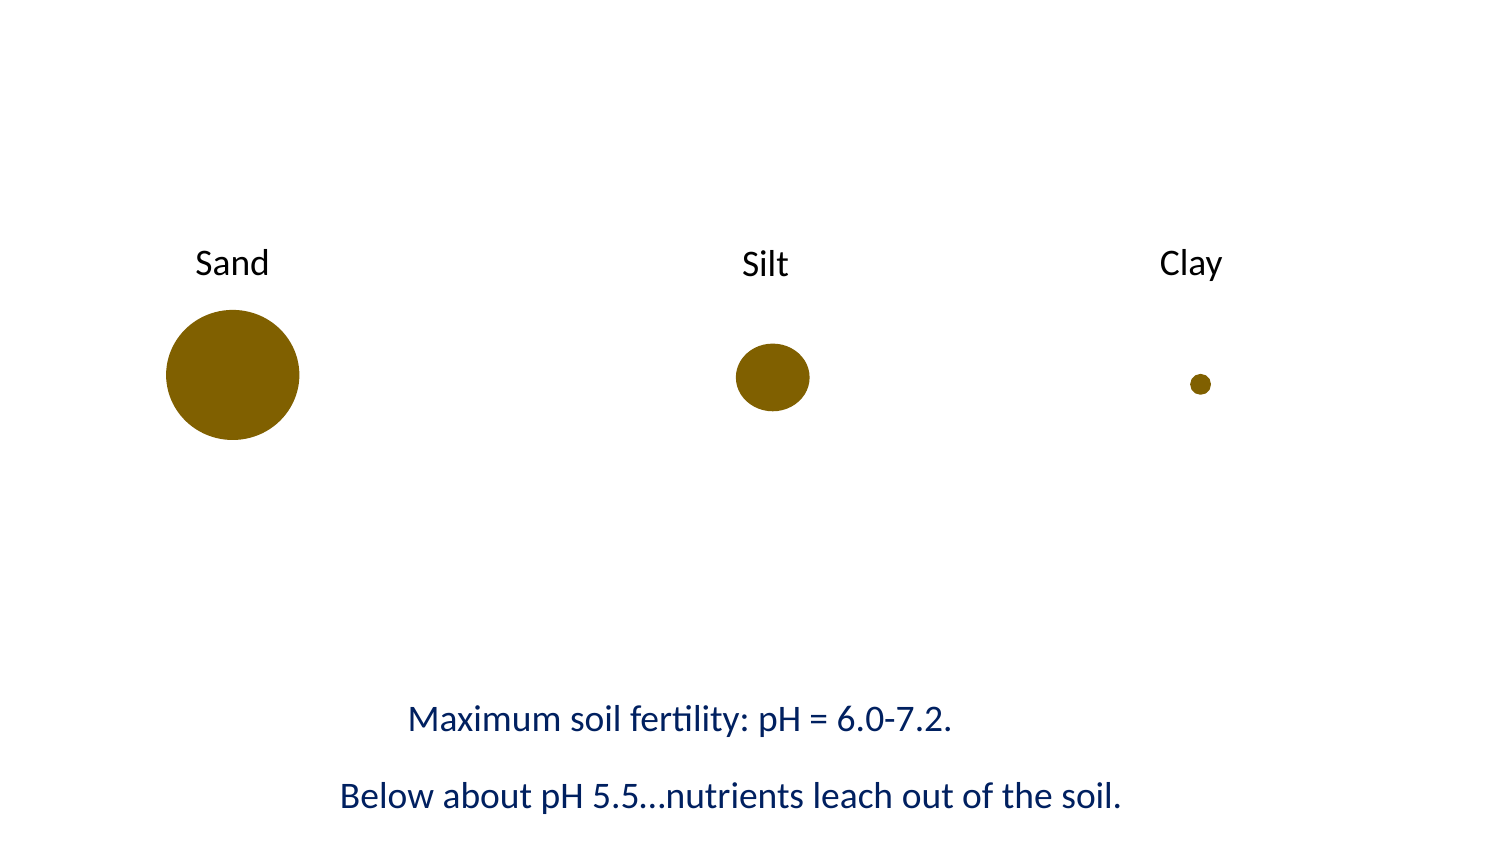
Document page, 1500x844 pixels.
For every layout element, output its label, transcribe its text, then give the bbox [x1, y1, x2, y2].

text_box Clay [1129, 230, 1253, 290]
text_box [167, 310, 299, 439]
text_box Maximum soil fertility: pH = 6.0-7.2. Below about pH 5.5…nutrients leach out of the soil. [298, 673, 1174, 824]
text_box [1191, 374, 1210, 394]
text_box [736, 344, 809, 411]
text_box Silt [704, 232, 827, 292]
text_box Sand [167, 230, 299, 290]
